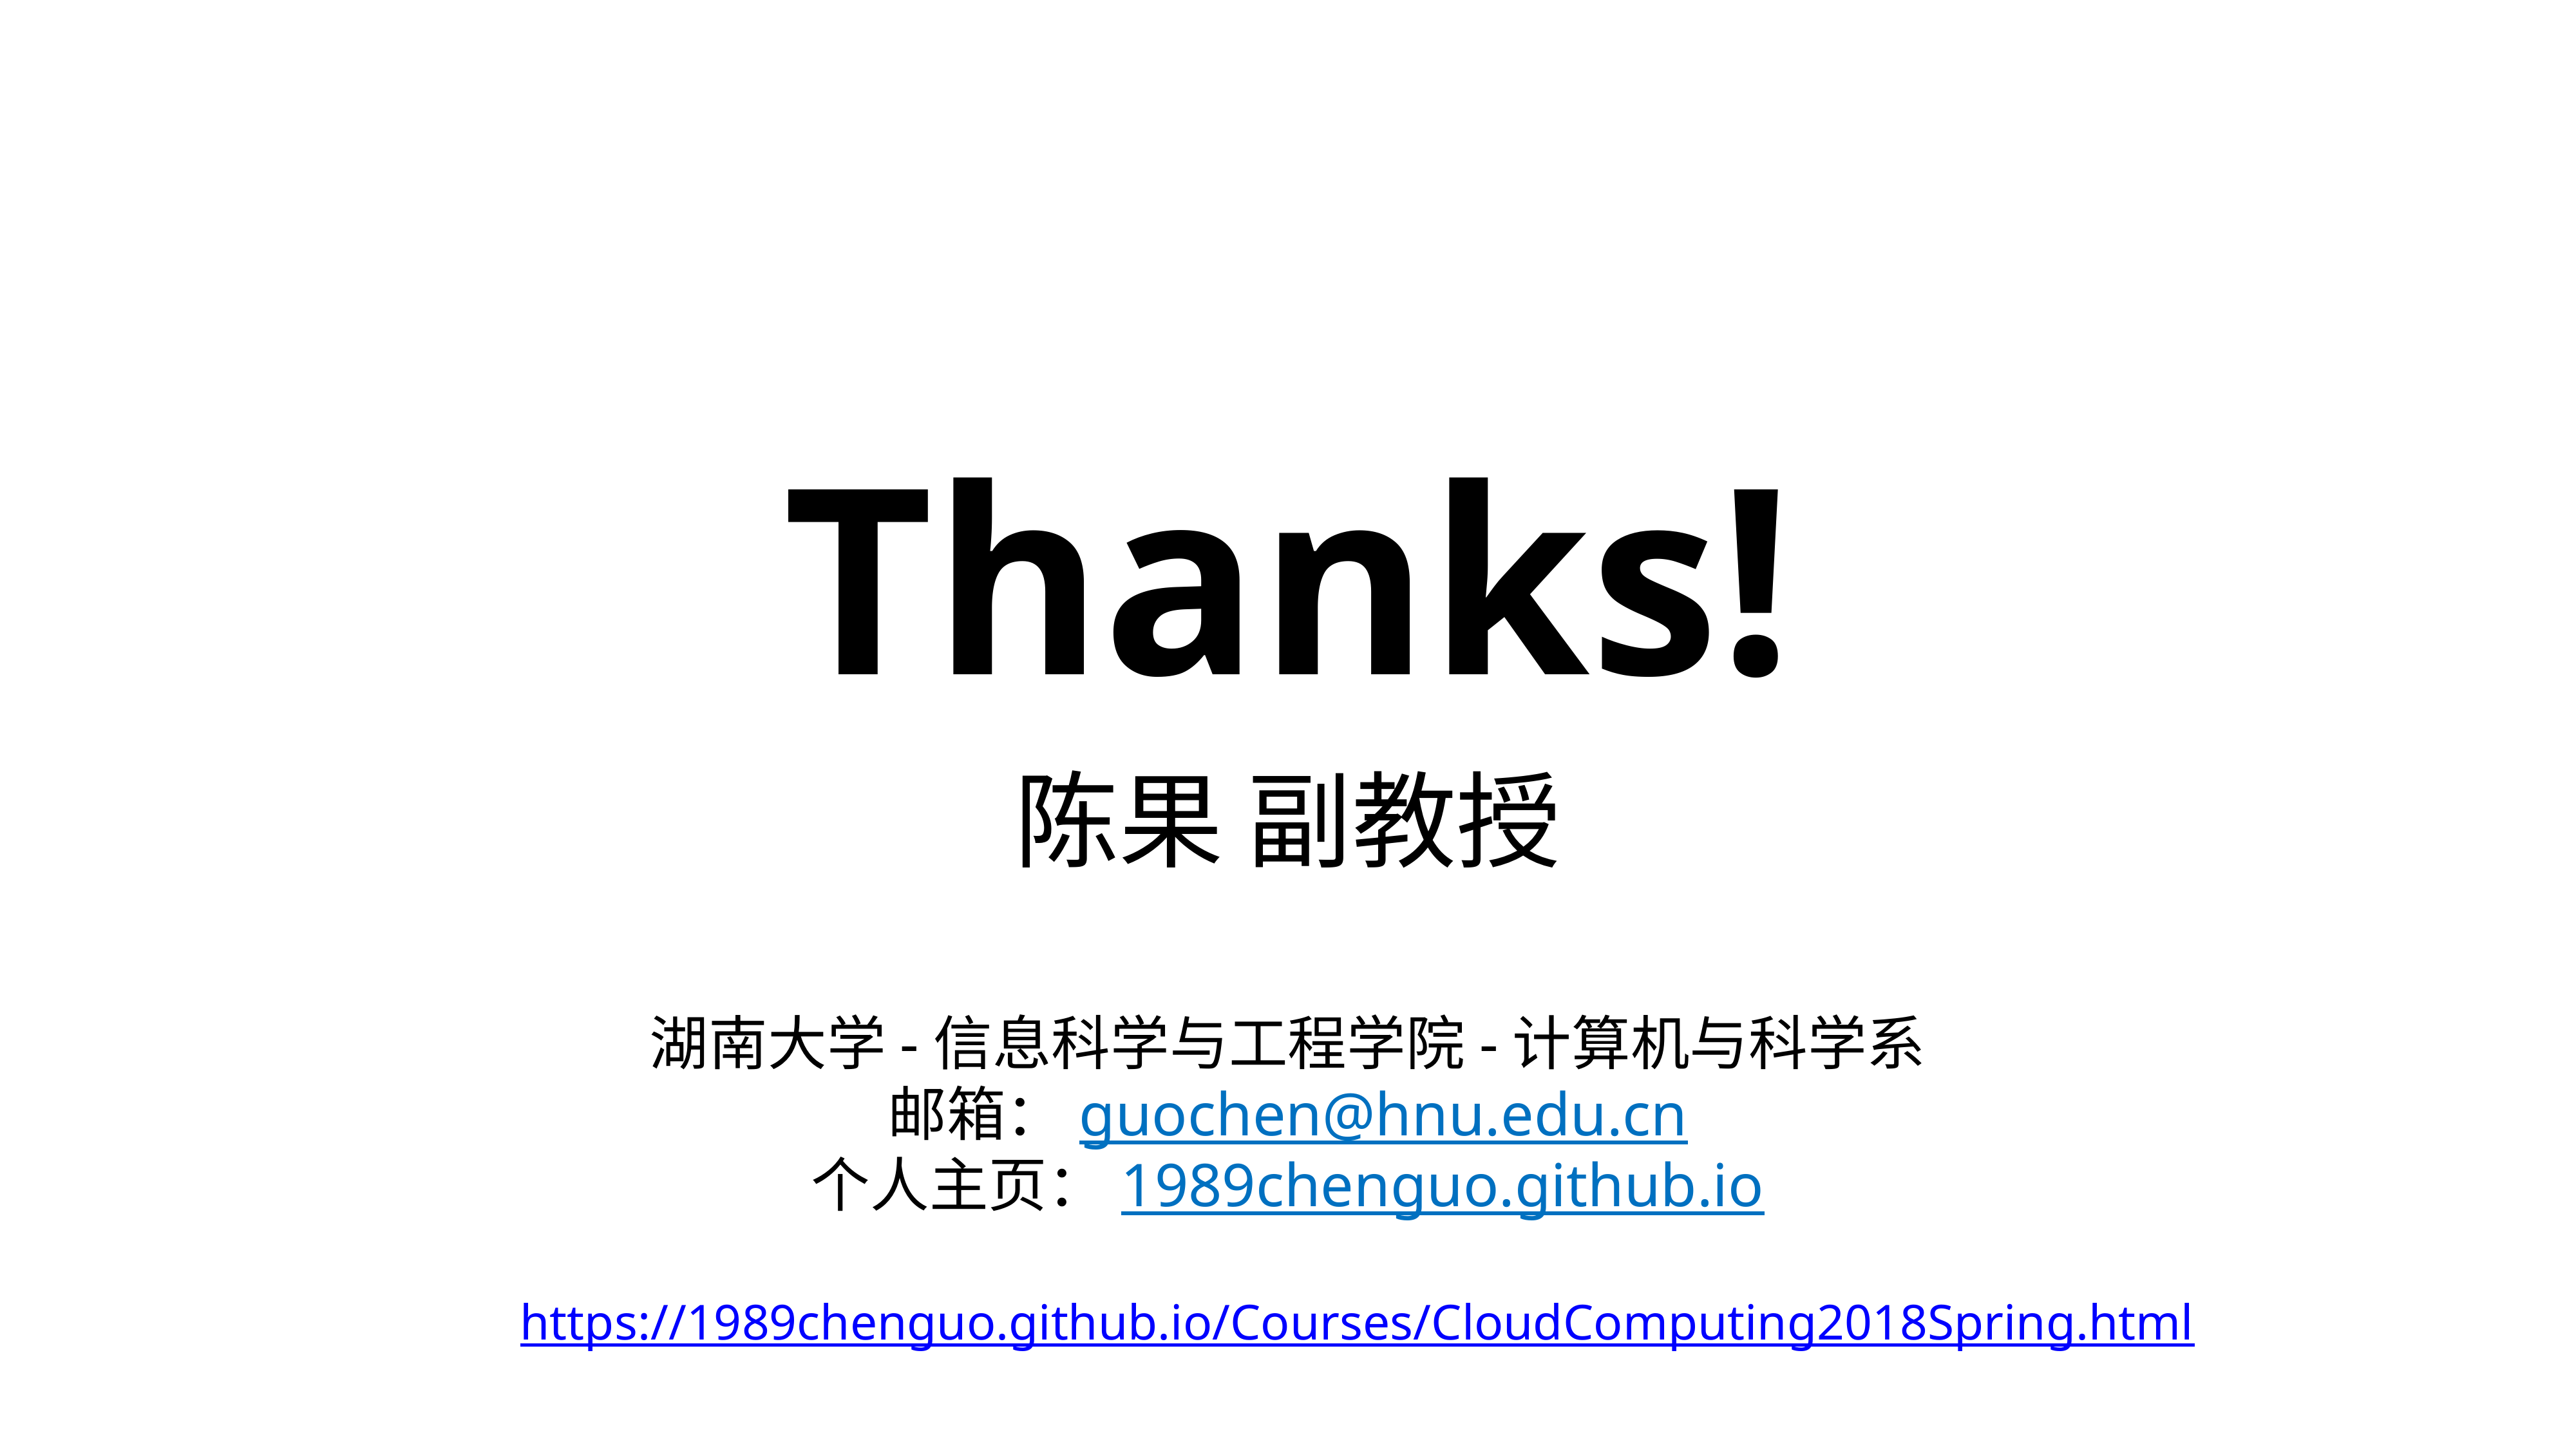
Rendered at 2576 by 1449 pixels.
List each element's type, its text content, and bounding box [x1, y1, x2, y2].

text_box https://1989chenguo.github.io/Courses/CloudComputing2018Spring.html [510, 1287, 2206, 1421]
list 陈果 副教授 湖南大学-信息科学与工程学院-计算机与科学系 邮箱：guochen@hnu.edu.cn 个人主页：1989chenguo.github.io [510, 746, 2066, 1274]
title Thanks! [510, 243, 2066, 735]
